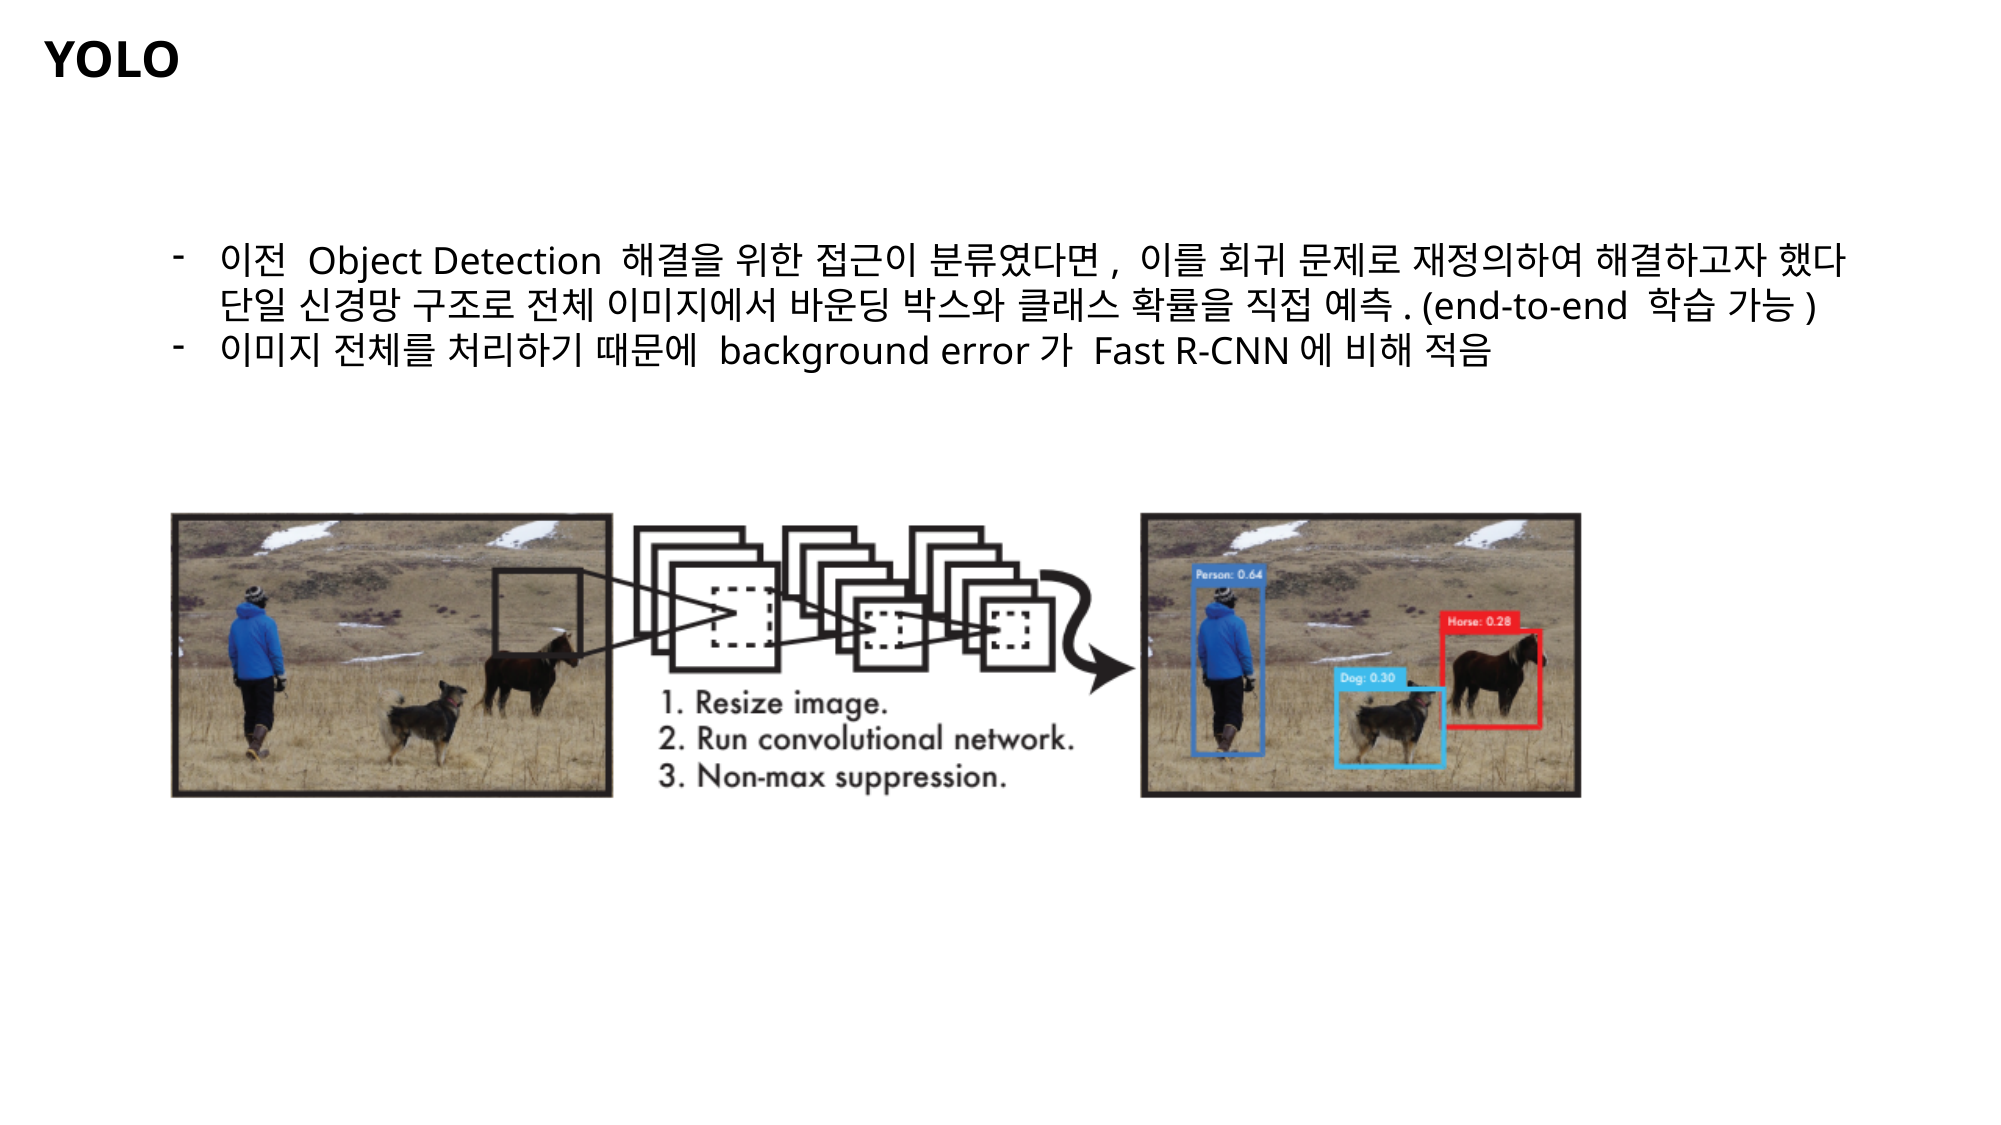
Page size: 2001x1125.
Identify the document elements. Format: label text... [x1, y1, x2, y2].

text_box YOLO [29, 20, 520, 96]
text_box 이전 Object Detection 해결을 위한 접근이 분류였다면, 이를 회귀 문제로 재정의하여 해결하고자 했다 단일 신경망 구조로 전체 이미지에서 바운딩 박스와 클래스 확률을 직접 예측. (end-to-end 학습 가능) 이미지 전체를 처리하기 때문에 background error가 Fast R-CNN에 비해 적음 [157, 229, 1901, 380]
picture [157, 495, 1595, 810]
